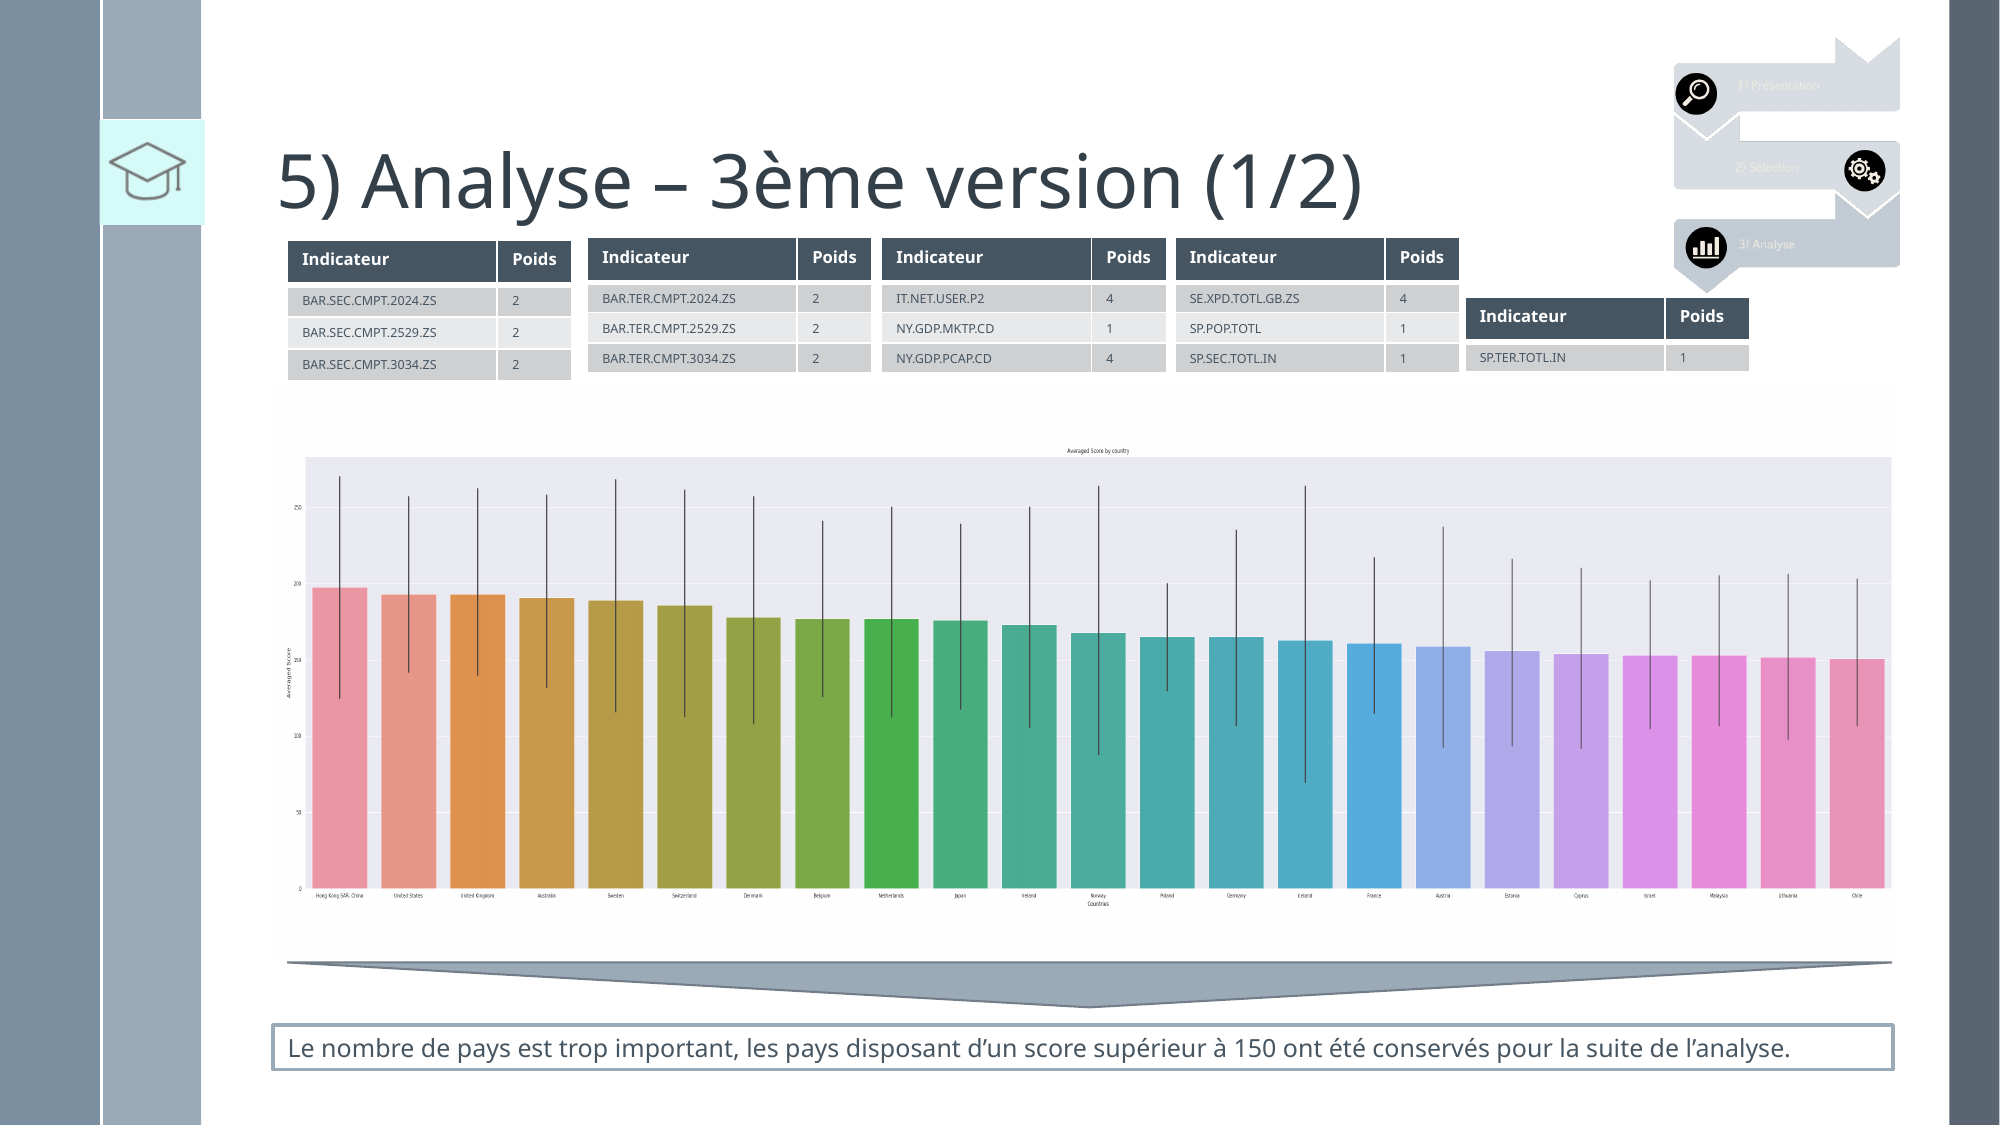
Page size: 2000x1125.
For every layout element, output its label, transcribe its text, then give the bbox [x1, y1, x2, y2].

table_cell 4 [1386, 285, 1459, 312]
table_cell SE.XPD.TOTL.GB.ZS [1176, 285, 1384, 312]
table_header Poids [498, 241, 571, 282]
picture [274, 387, 1900, 960]
picture [99, 120, 205, 225]
table_cell BAR.TER.CMPT.3034.ZS [588, 344, 796, 372]
table_cell BAR.SEC.CMPT.3034.ZS [288, 350, 496, 380]
table_header Indicateur [288, 241, 496, 282]
text_box Le nombre de pays est trop important, les pays disposant d’un score supérieur à 150 ont été conservés pour la suite de l’analyse. [273, 1025, 1893, 1070]
table_cell NY.GDP.MKTP.CD [882, 313, 1091, 342]
table_cell 1 [1092, 313, 1166, 342]
table_cell 2 [498, 318, 571, 348]
table_cell 4 [1092, 344, 1166, 372]
table_cell 2 [798, 285, 871, 312]
table_cell SP.POP.TOTL [1176, 313, 1384, 342]
table_header Indicateur [1466, 298, 1664, 339]
table_cell NY.GDP.PCAP.CD [882, 344, 1091, 372]
table_header Poids [1666, 298, 1749, 339]
table_cell BAR.SEC.CMPT.2024.ZS [288, 288, 496, 316]
text_box [287, 961, 1893, 1009]
table_header Poids [1092, 238, 1166, 280]
table_cell 1 [1386, 344, 1459, 372]
table_cell IT.NET.USER.P2 [882, 285, 1091, 312]
table_cell 4 [1092, 285, 1166, 312]
title 5) Analyse – 3ème version (1/2) [261, 29, 1867, 233]
table_header Poids [1386, 238, 1459, 280]
table_cell 1 [1666, 345, 1749, 371]
table_header Indicateur [588, 238, 796, 280]
table_cell 2 [498, 288, 571, 316]
table_cell SP.TER.TOTL.IN [1466, 345, 1664, 371]
table_cell BAR.TER.CMPT.2529.ZS [588, 313, 796, 342]
table_cell 1 [1386, 313, 1459, 342]
table_cell 2 [798, 313, 871, 342]
table_cell 2 [798, 344, 871, 372]
table_cell BAR.TER.CMPT.2024.ZS [588, 285, 796, 312]
table_header Indicateur [1176, 238, 1384, 280]
table_cell 2 [498, 350, 571, 380]
table_header Poids [798, 238, 871, 280]
picture [1674, 37, 1900, 293]
table_cell SP.SEC.TOTL.IN [1176, 344, 1384, 372]
table_cell BAR.SEC.CMPT.2529.ZS [288, 318, 496, 348]
table_header Indicateur [882, 238, 1091, 280]
